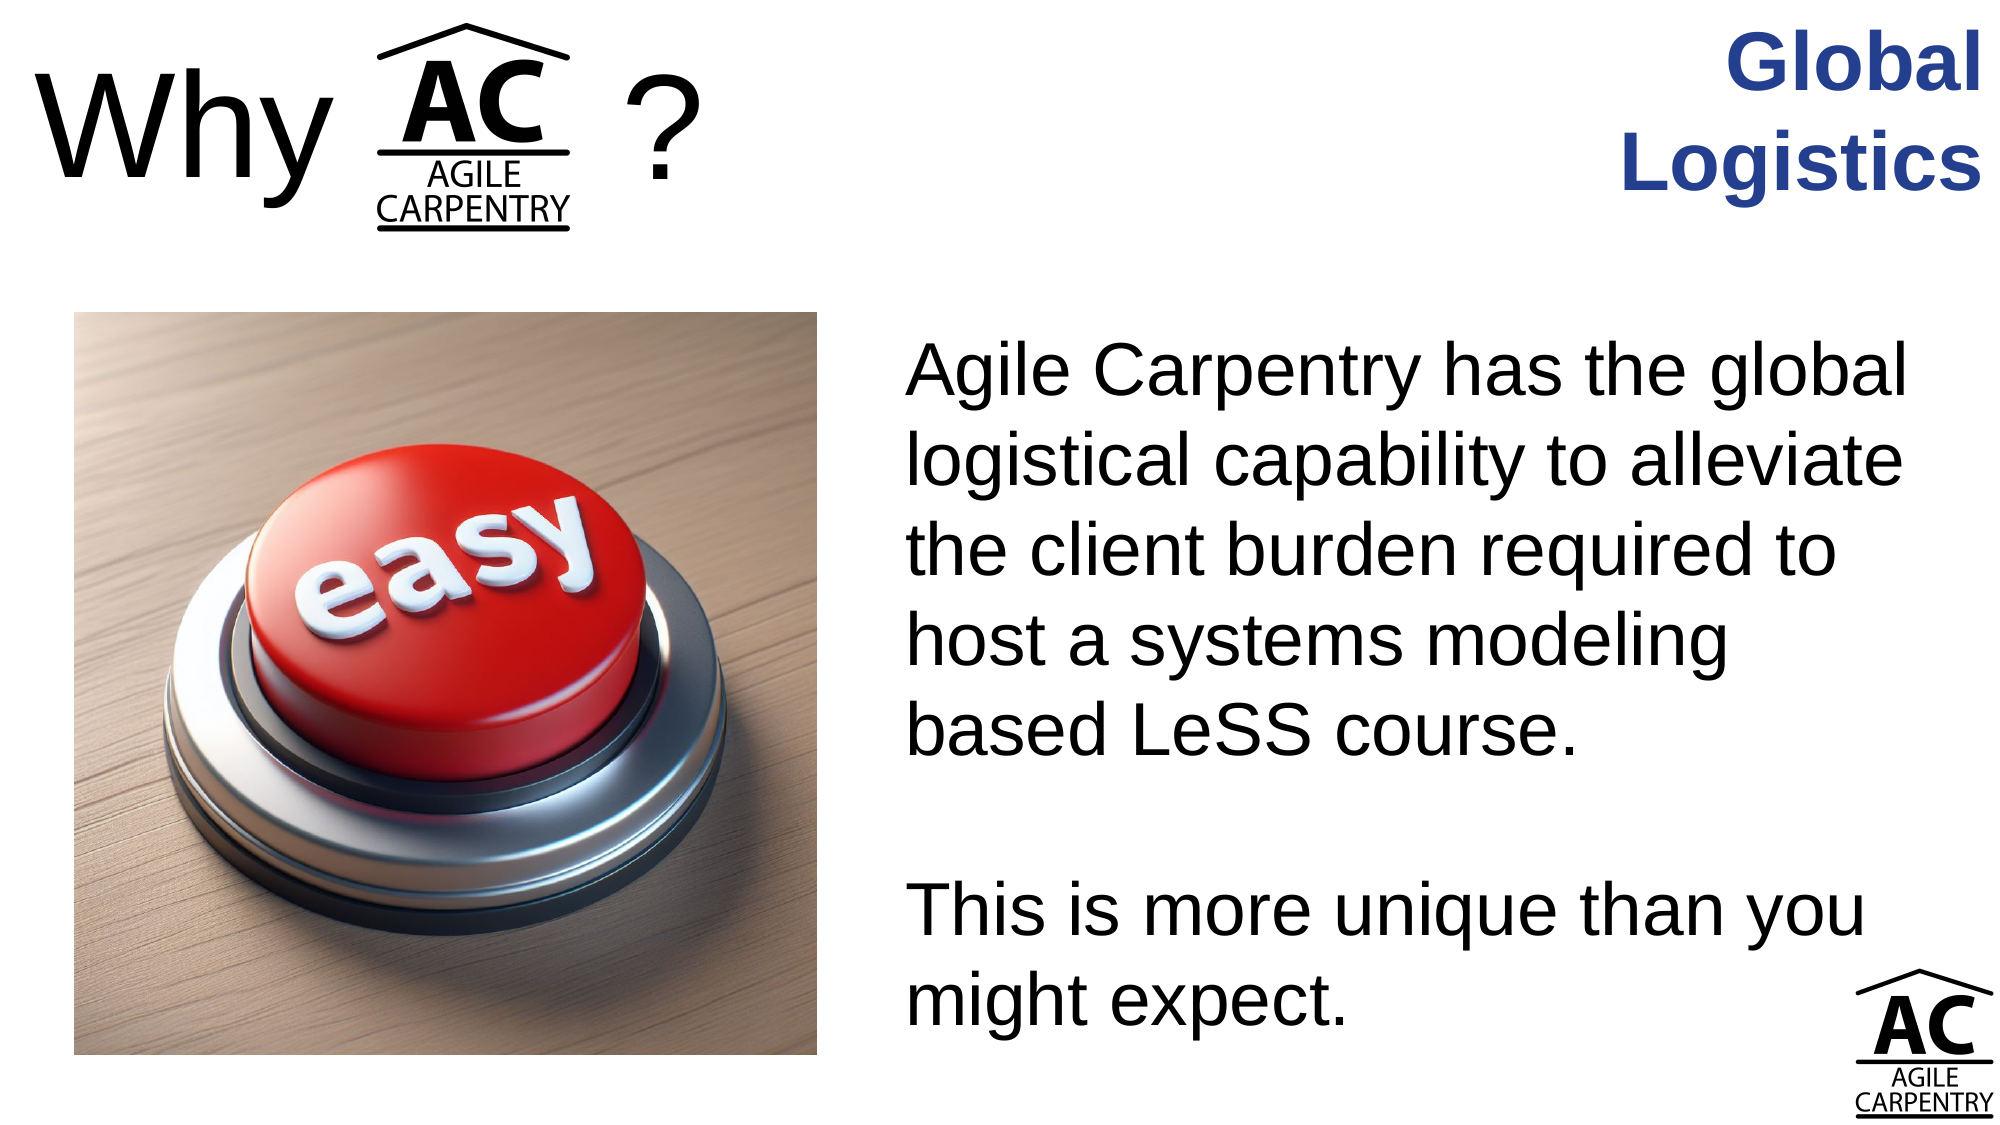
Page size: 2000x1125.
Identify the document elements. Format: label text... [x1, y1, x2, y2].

text_box ? [607, 22, 742, 218]
text_box Why [0, 19, 370, 215]
picture [1849, 968, 2000, 1119]
text_box Global Logistics [1257, 0, 2000, 215]
picture [368, 22, 579, 233]
picture [73, 312, 817, 1056]
text_box Agile Carpentry has the global logistical capability to alleviate the client burden required to host a systems modeling based LeSS course. This is more unique than you might expect. [890, 312, 1948, 1048]
